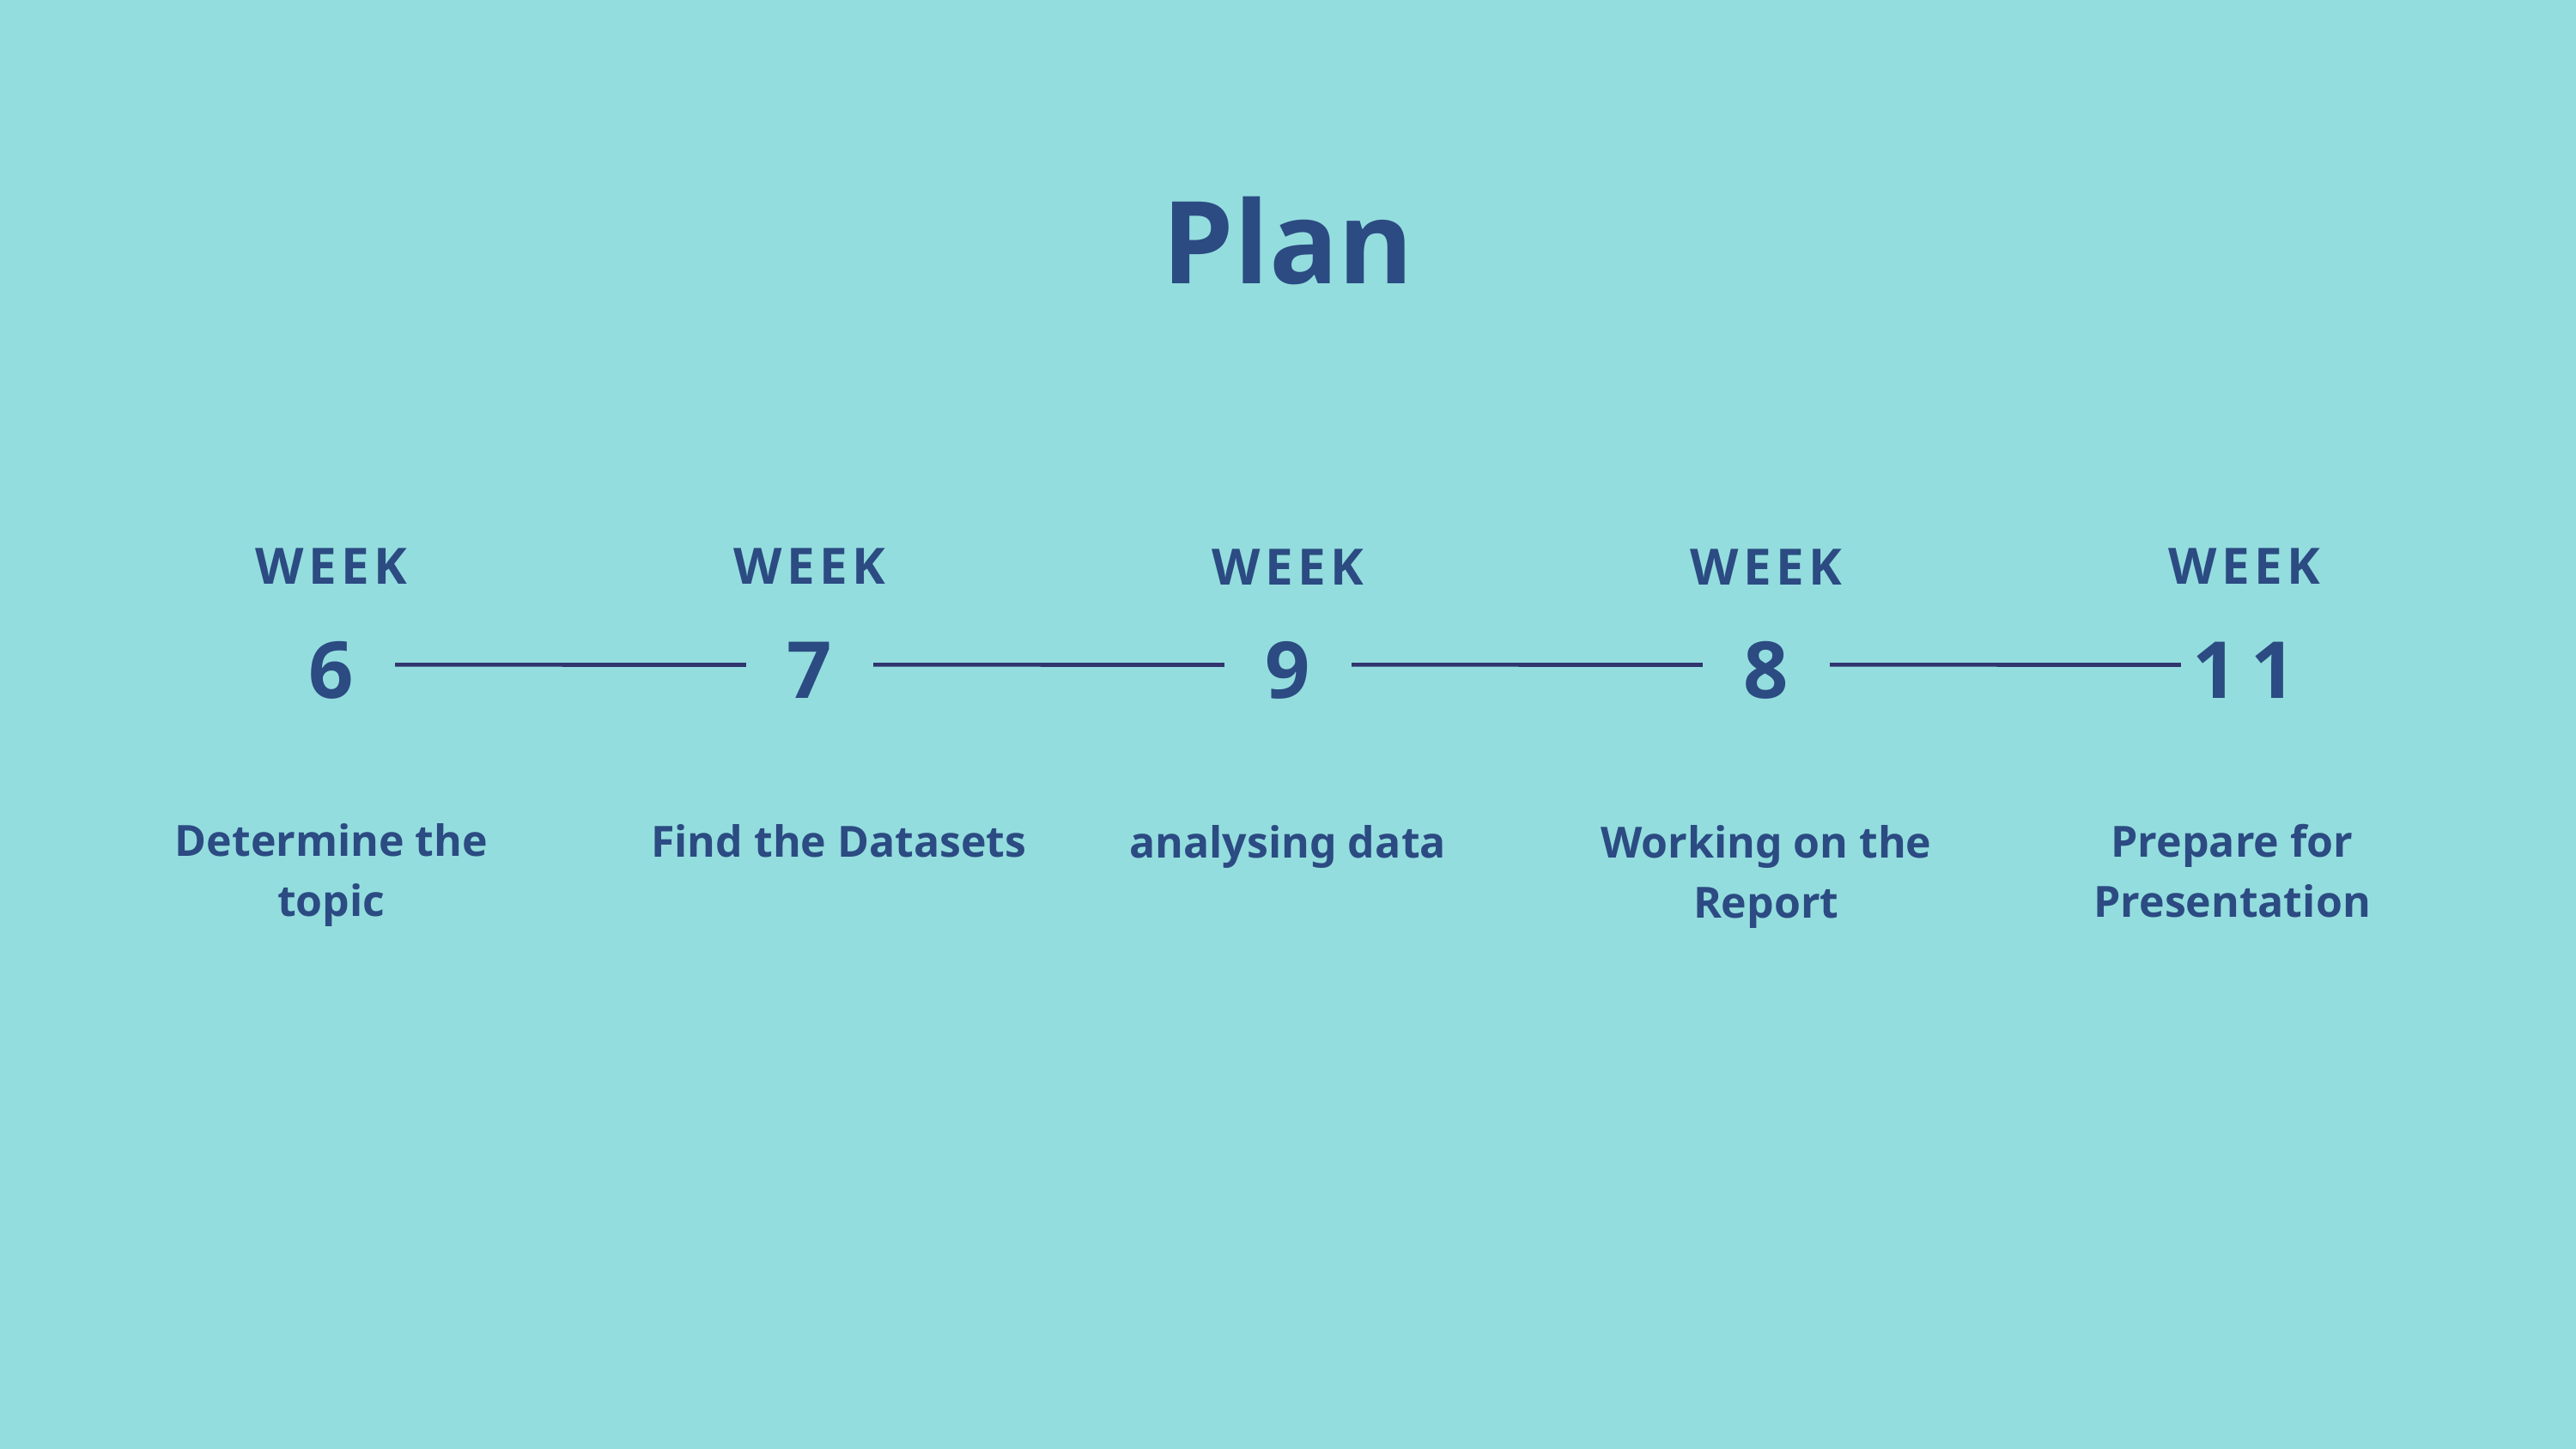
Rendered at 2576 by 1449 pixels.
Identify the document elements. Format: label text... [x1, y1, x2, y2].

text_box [2180, 602, 2308, 728]
text_box Prepare for Presentation [2032, 805, 2432, 926]
text_box WEEK [1577, 524, 1955, 595]
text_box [1224, 602, 1352, 728]
text_box WEEK [1115, 524, 1461, 595]
text_box Working on the Report [1577, 806, 1955, 927]
text_box Plan [151, 185, 2425, 306]
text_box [745, 602, 874, 728]
text_box analysing data [1115, 806, 1461, 867]
text_box Find the Datasets [640, 805, 1037, 866]
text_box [1702, 602, 1830, 728]
text_box WEEK [2045, 524, 2444, 594]
text_box WEEK [158, 524, 505, 594]
text_box WEEK [641, 524, 979, 594]
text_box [267, 602, 396, 728]
text_box Determine the topic [158, 804, 505, 925]
